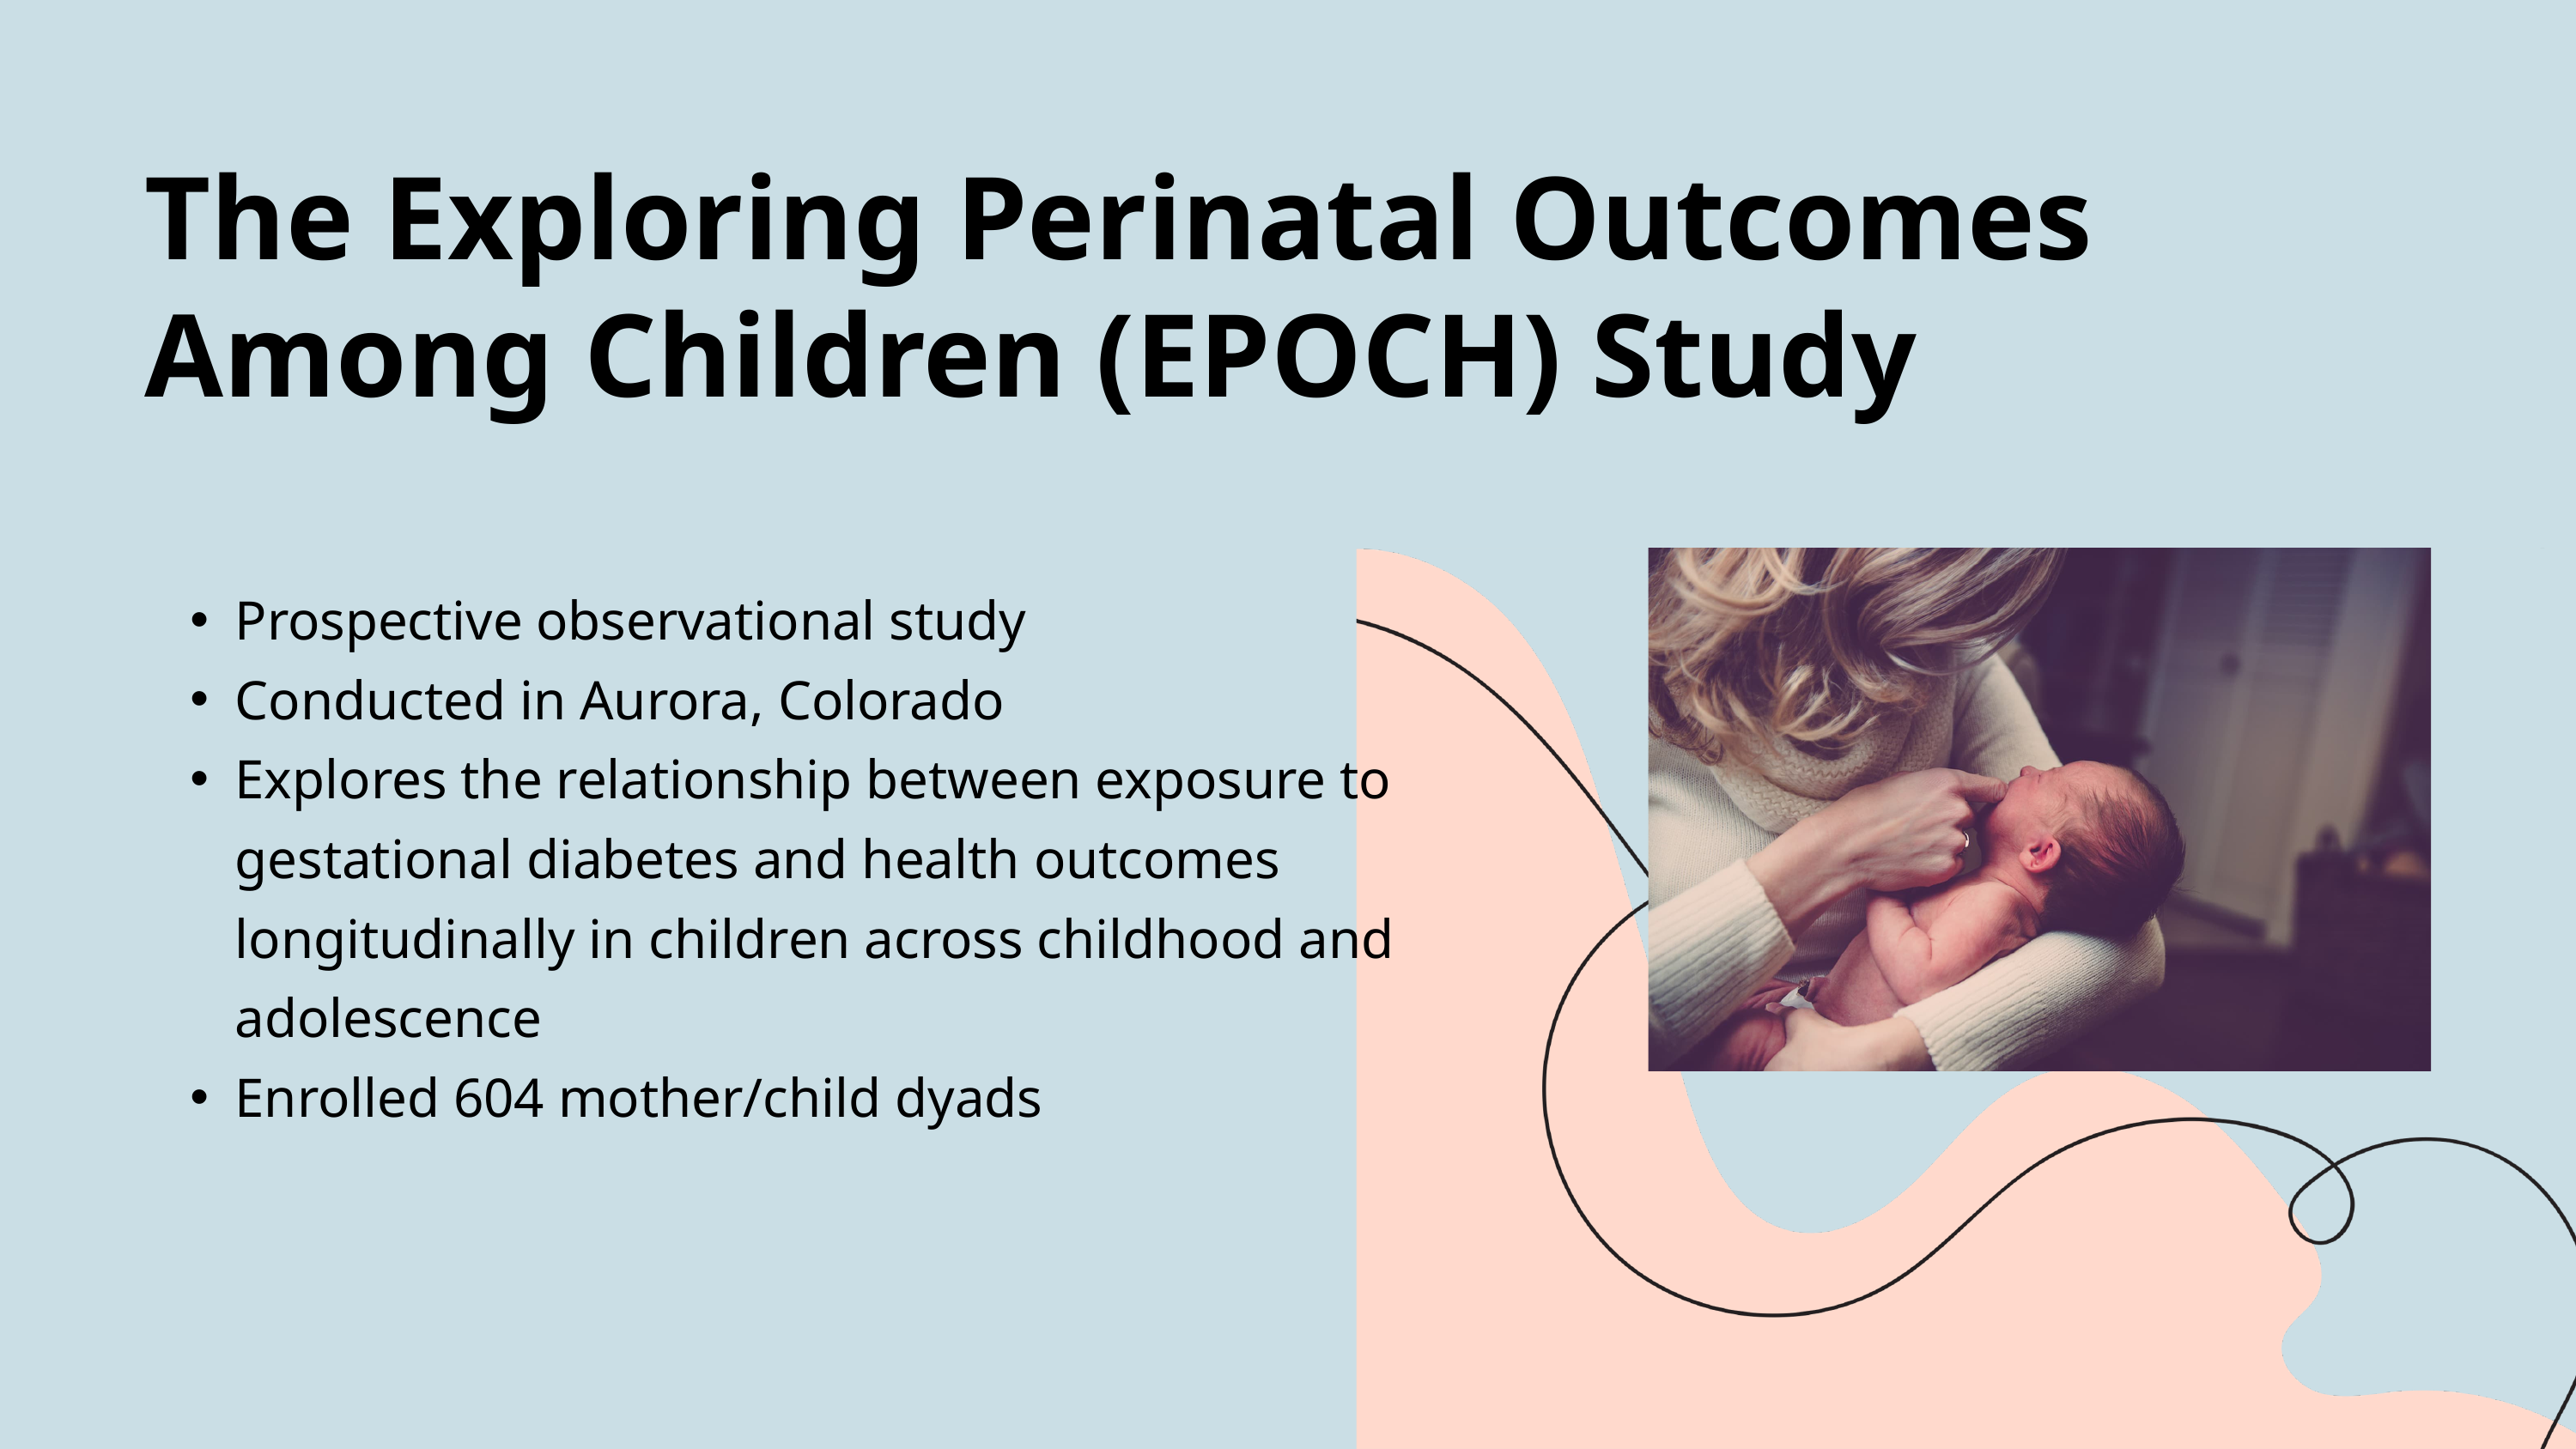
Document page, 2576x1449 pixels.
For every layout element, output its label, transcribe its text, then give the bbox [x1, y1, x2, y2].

text_box Prospective observational study Conducted in Aurora, Colorado Explores the relationship between exposure to gestational diabetes and health outcomes longitudinally in children across childhood and adolescence Enrolled 604 mother/child dyads [144, 571, 1492, 1128]
text_box [1356, 548, 2576, 1449]
text_box [1648, 548, 2432, 1071]
text_box The Exploring Perinatal Outcomes Among Children (EPOCH) Study [144, 144, 2432, 420]
